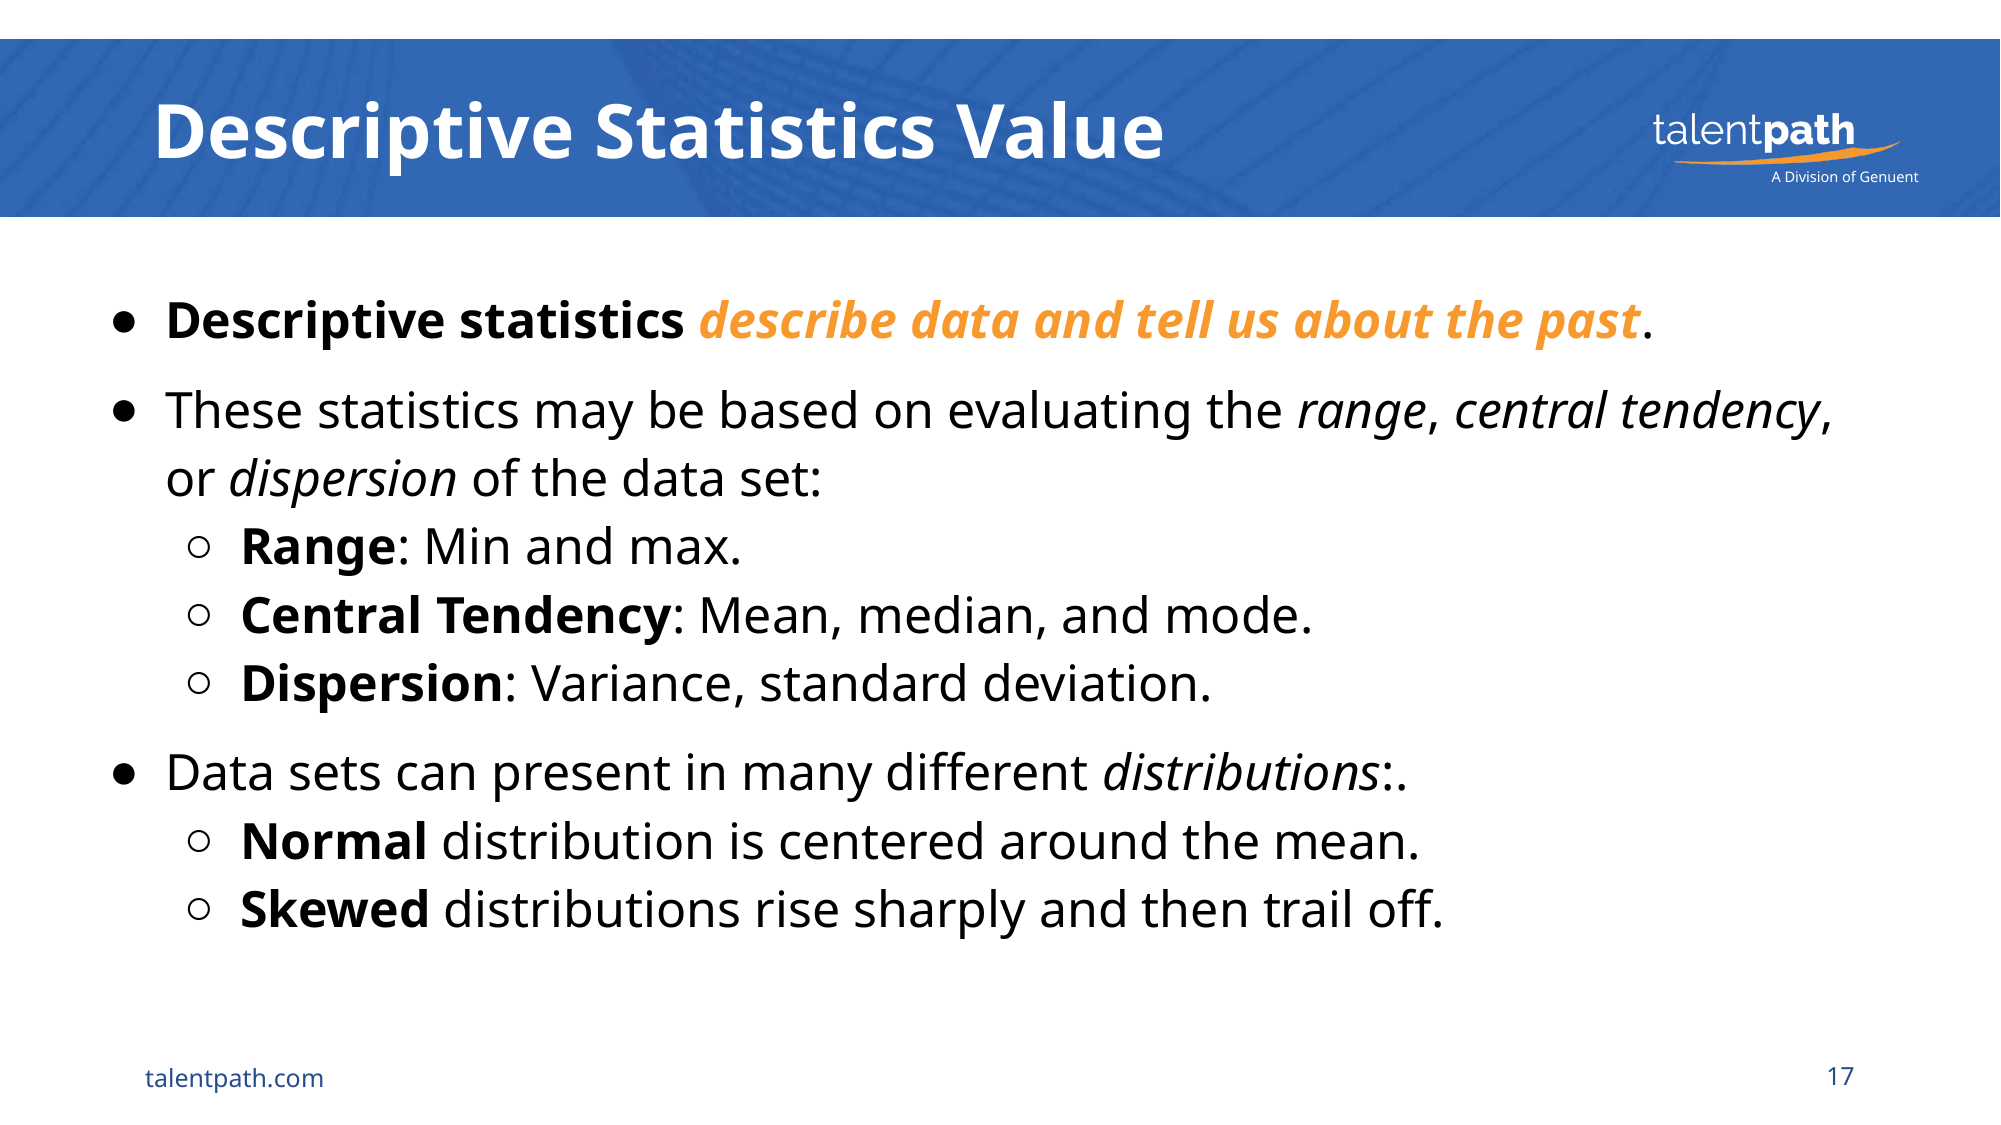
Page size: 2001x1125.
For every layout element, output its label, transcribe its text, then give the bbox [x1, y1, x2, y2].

text_box Descriptive statistics describe data and tell us about the past. These statistics may be based on evaluating the range, central tendency, or dispersion of the data set: Range: Min and max. Central Tendency: Mean, median, and mode. Dispersion: Variance, standard deviation. Data sets can present in many different distributions:. Normal distribution is centered around the mean. Skewed distributions rise sharply and then trail off. [75, 265, 1912, 699]
slide_number 17 [1419, 1047, 1870, 1108]
picture [0, 39, 2000, 217]
list [137, 699, 988, 1014]
title Descriptive Statistics Value [137, 42, 1863, 227]
slide_number talentpath.com [130, 1047, 581, 1108]
